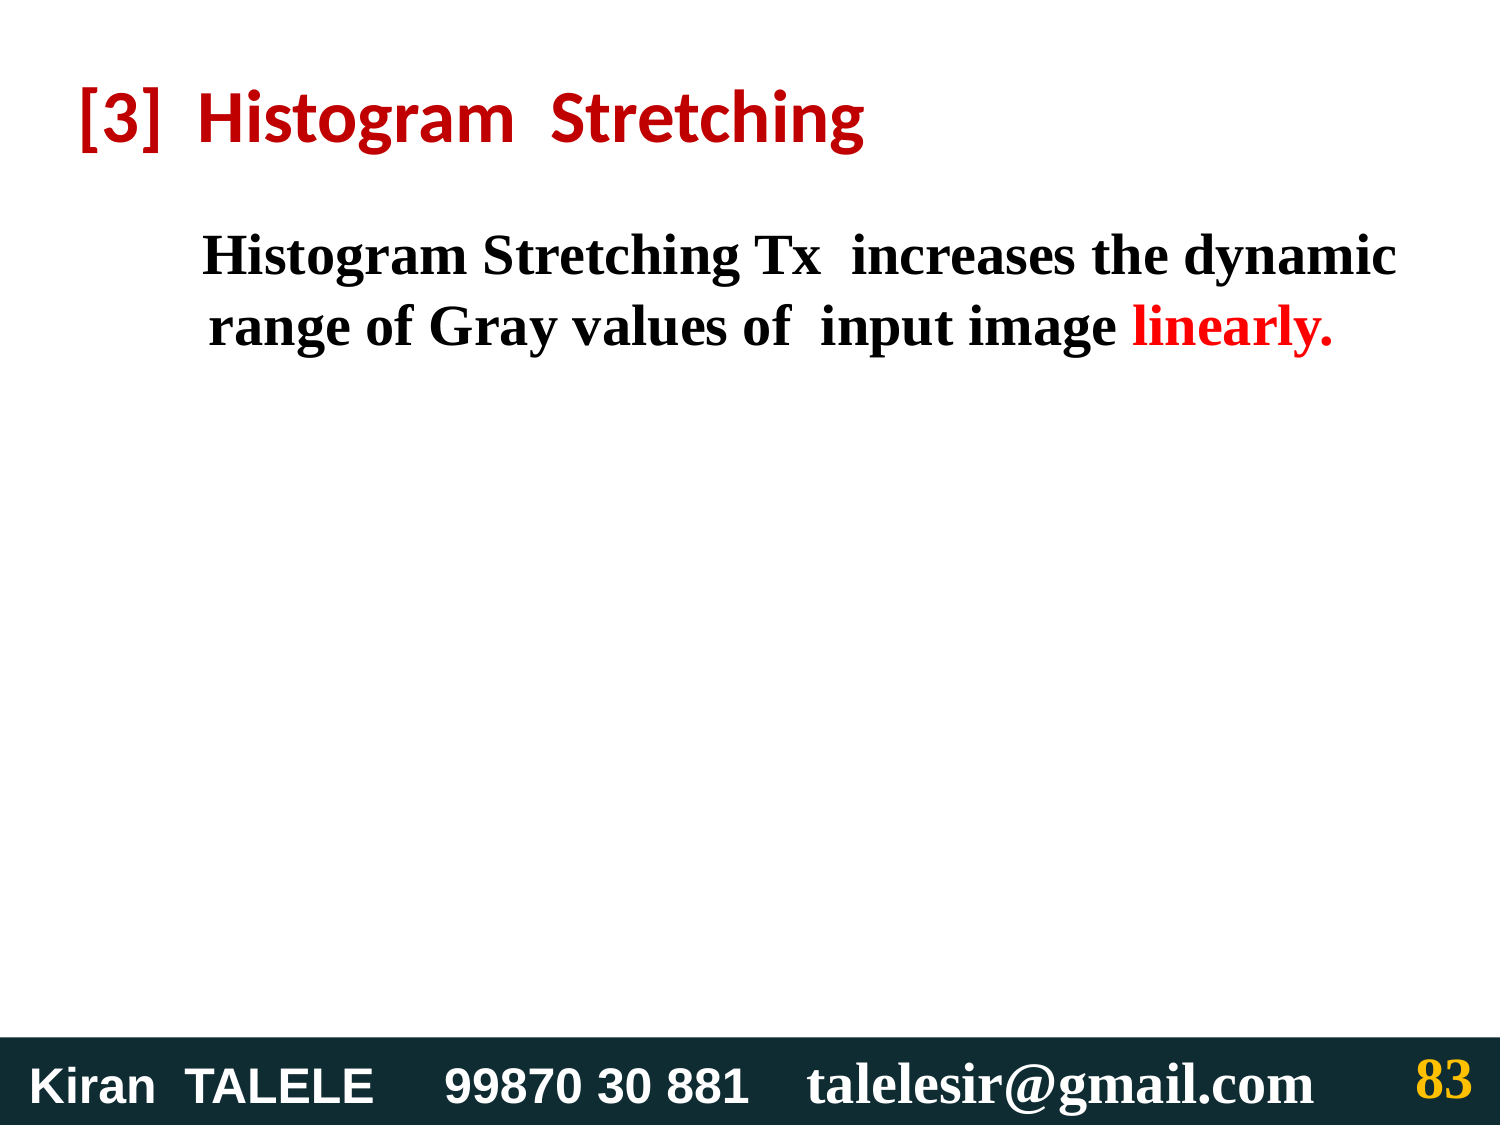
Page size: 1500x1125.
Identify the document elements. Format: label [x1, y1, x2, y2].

list [137, 200, 1488, 438]
text_box [0, 1032, 1500, 1125]
text_box [62, 37, 1375, 188]
